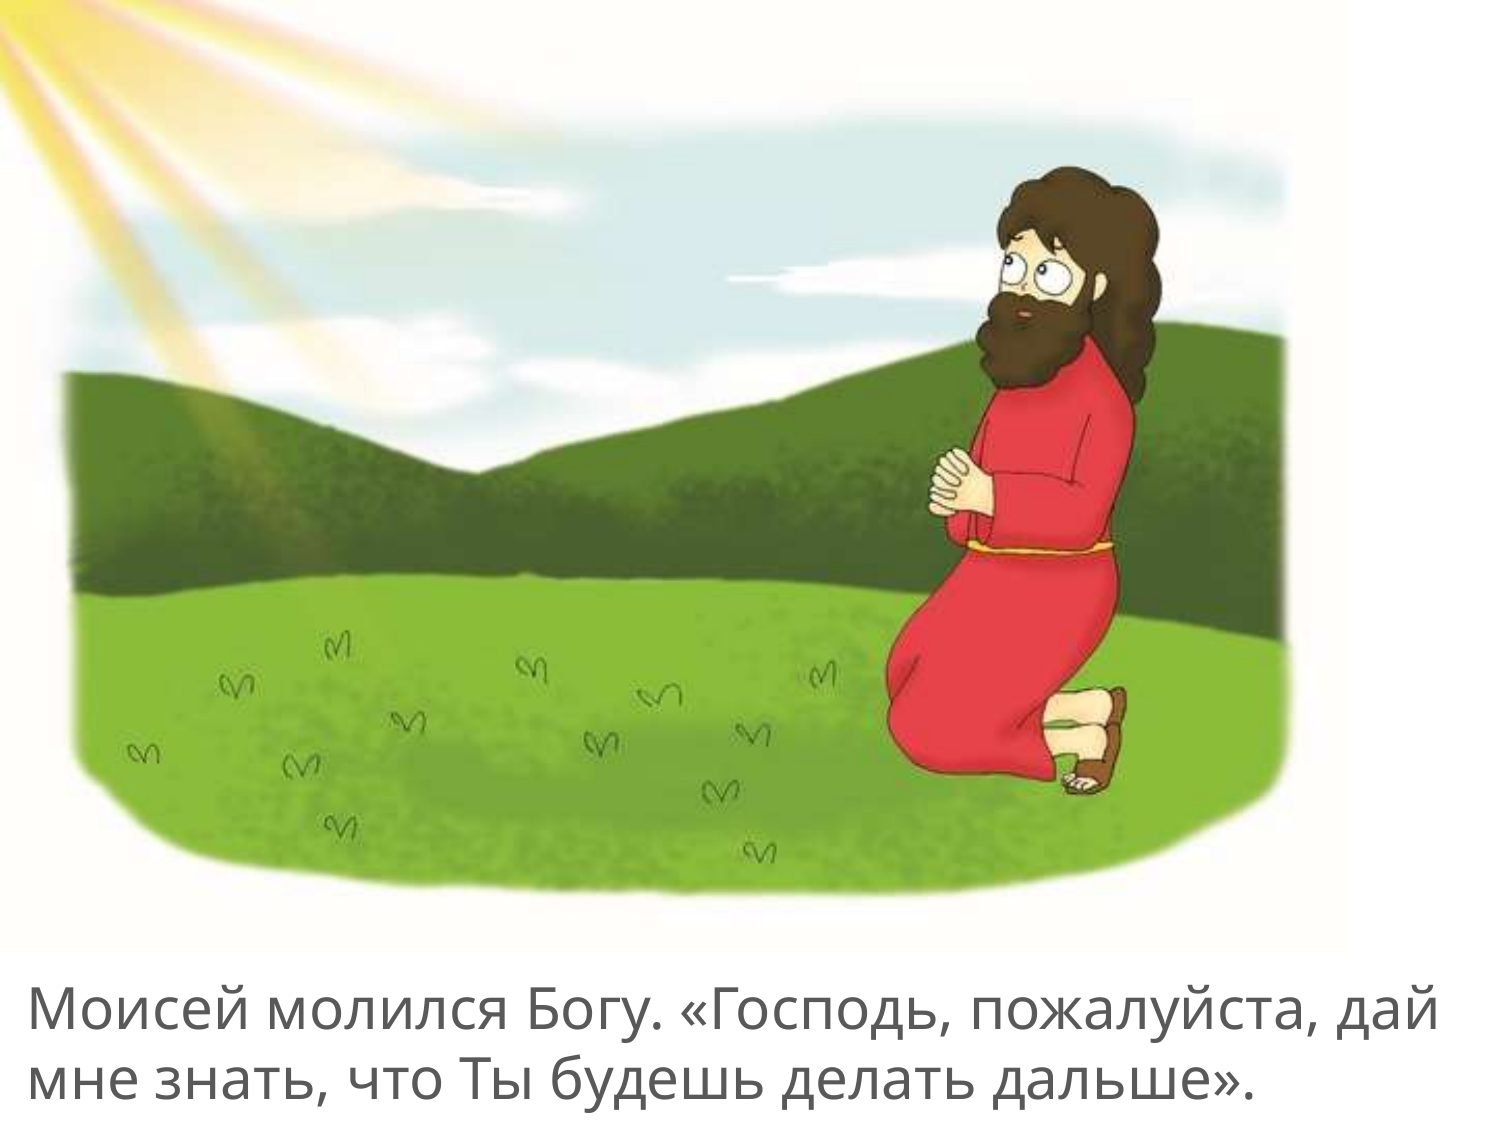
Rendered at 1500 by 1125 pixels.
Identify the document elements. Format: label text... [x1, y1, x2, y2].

picture [0, 0, 1348, 953]
text_box Моисей молился Богу. «Господь, пожалуйста, дай мне знать, что Ты будешь делать дальше». [11, 964, 1498, 1119]
